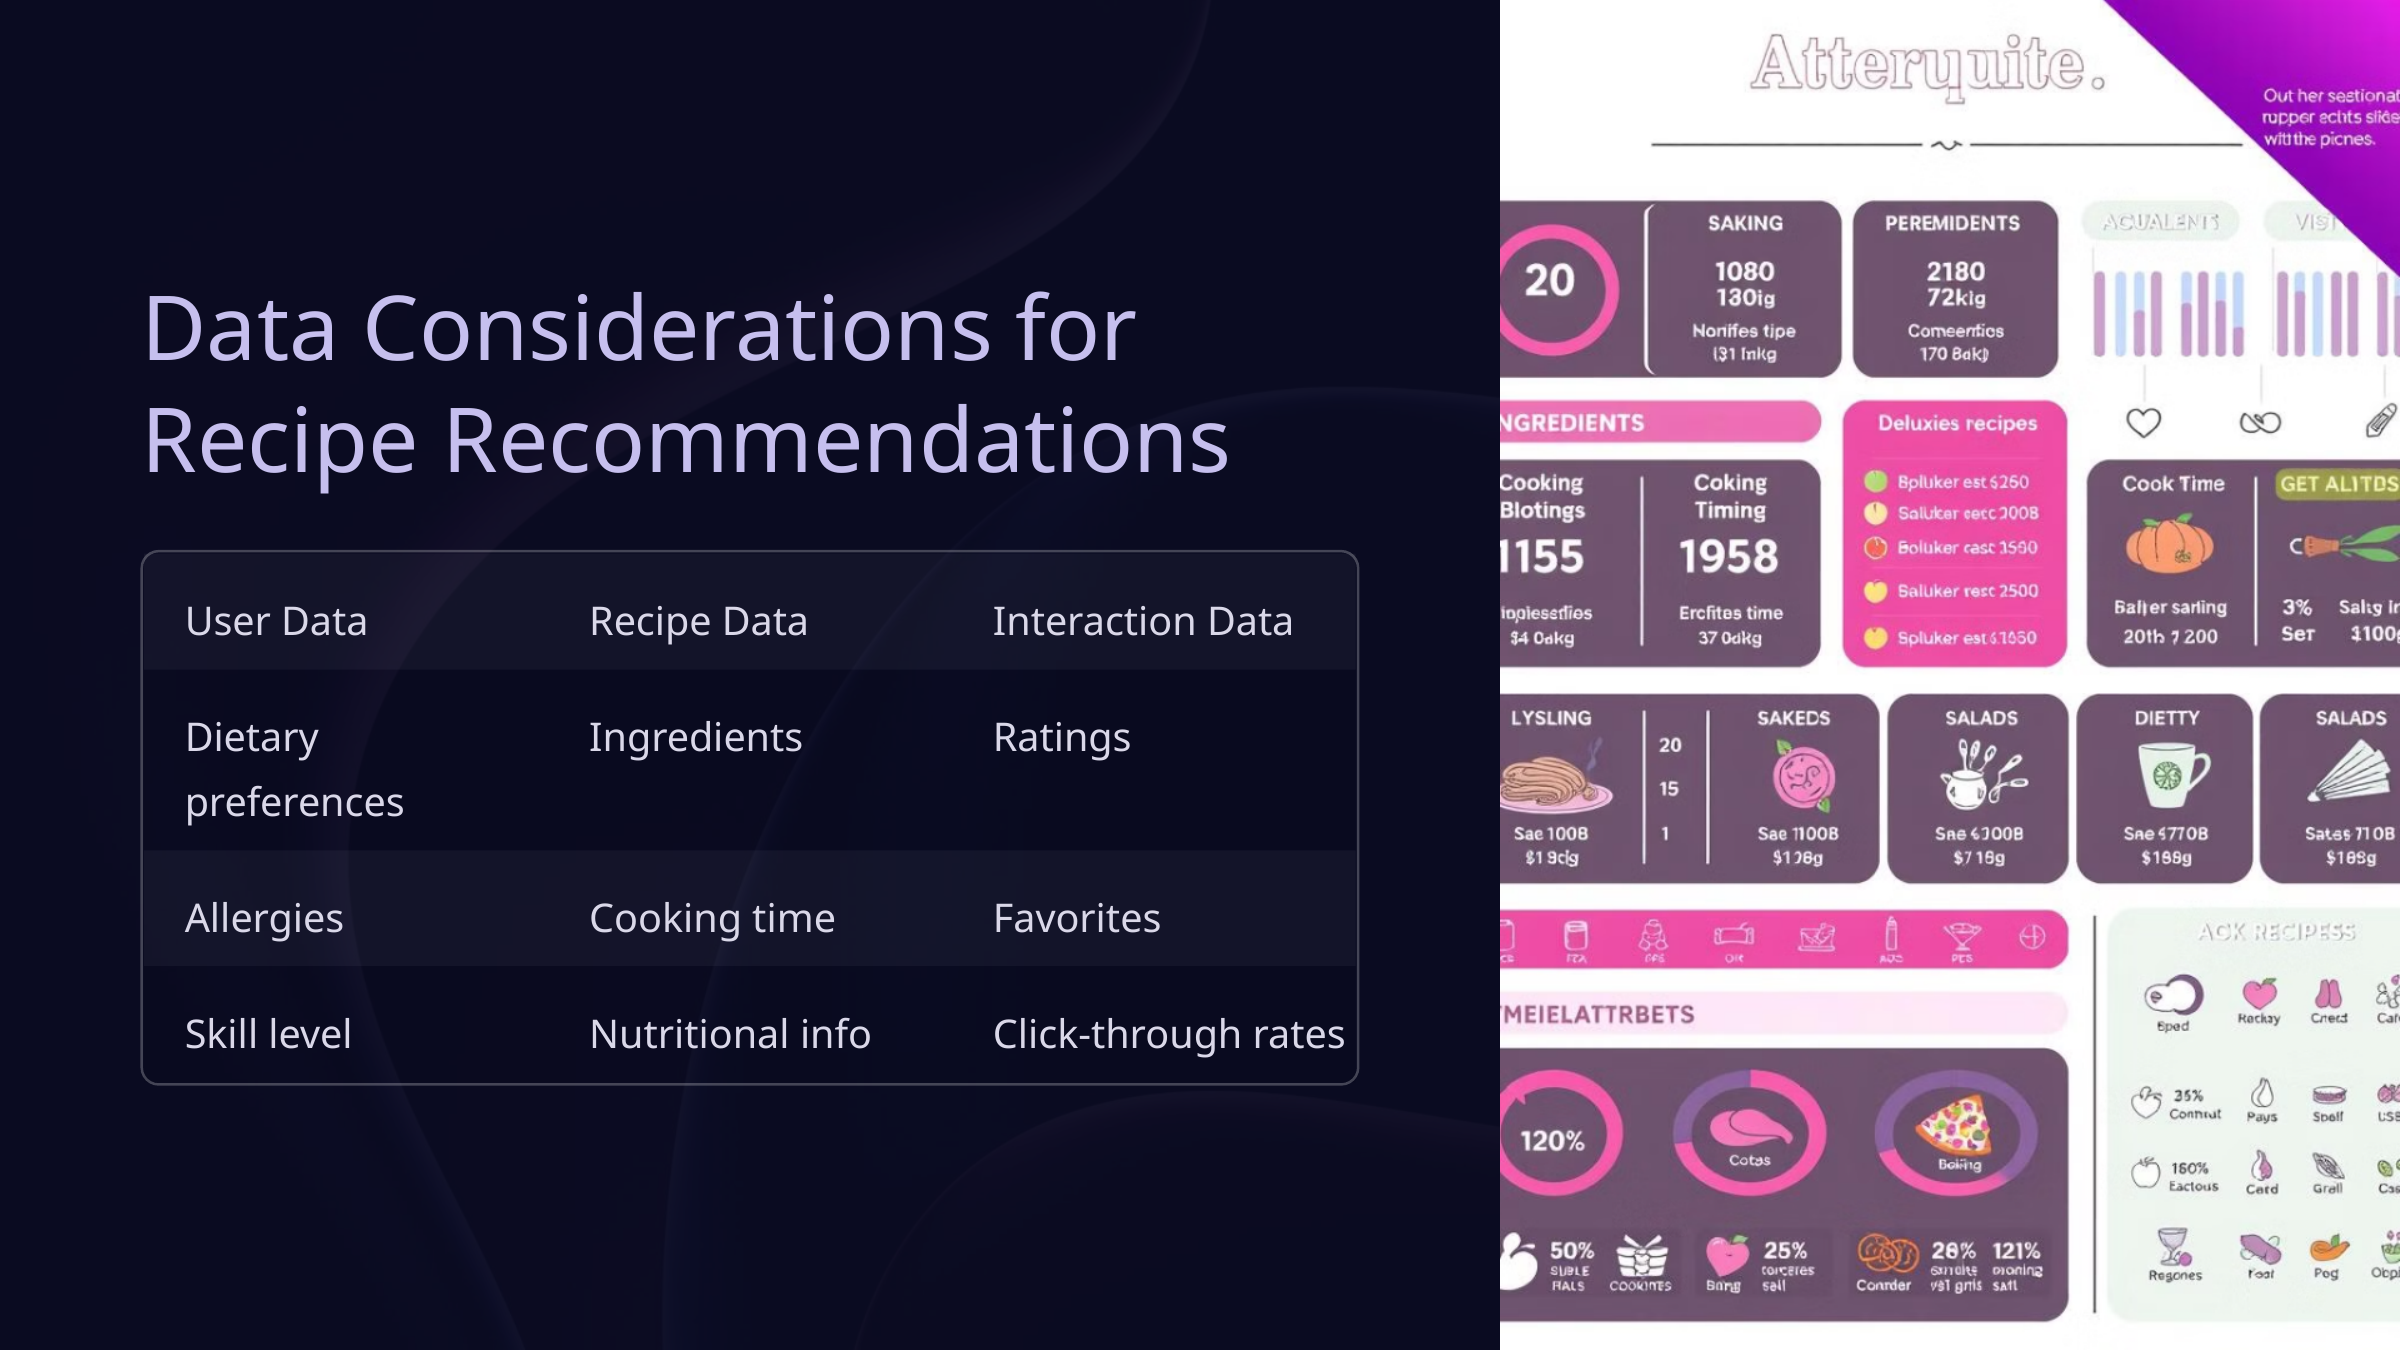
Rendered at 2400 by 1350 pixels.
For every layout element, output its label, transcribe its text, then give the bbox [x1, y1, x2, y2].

text_box Dietary preferences [184, 695, 507, 825]
picture [1499, 0, 2400, 1350]
text_box Nutritional info [589, 991, 911, 1057]
text_box Ingredients [589, 695, 911, 760]
text_box Click-through rates [993, 991, 1316, 1057]
text_box [144, 850, 1356, 966]
text_box [144, 553, 1356, 669]
text_box Allergies [184, 875, 507, 941]
text_box Ratings [993, 695, 1316, 760]
text_box Interaction Data [993, 579, 1316, 644]
text_box Favorites [993, 875, 1316, 941]
text_box Cooking time [589, 875, 911, 941]
text_box [144, 966, 1356, 1083]
text_box Recipe Data [589, 579, 911, 644]
text_box Skill level [184, 991, 507, 1057]
text_box Data Considerations for Recipe Recommendations [141, 265, 1359, 491]
text_box [144, 669, 1356, 850]
text_box User Data [184, 579, 507, 644]
